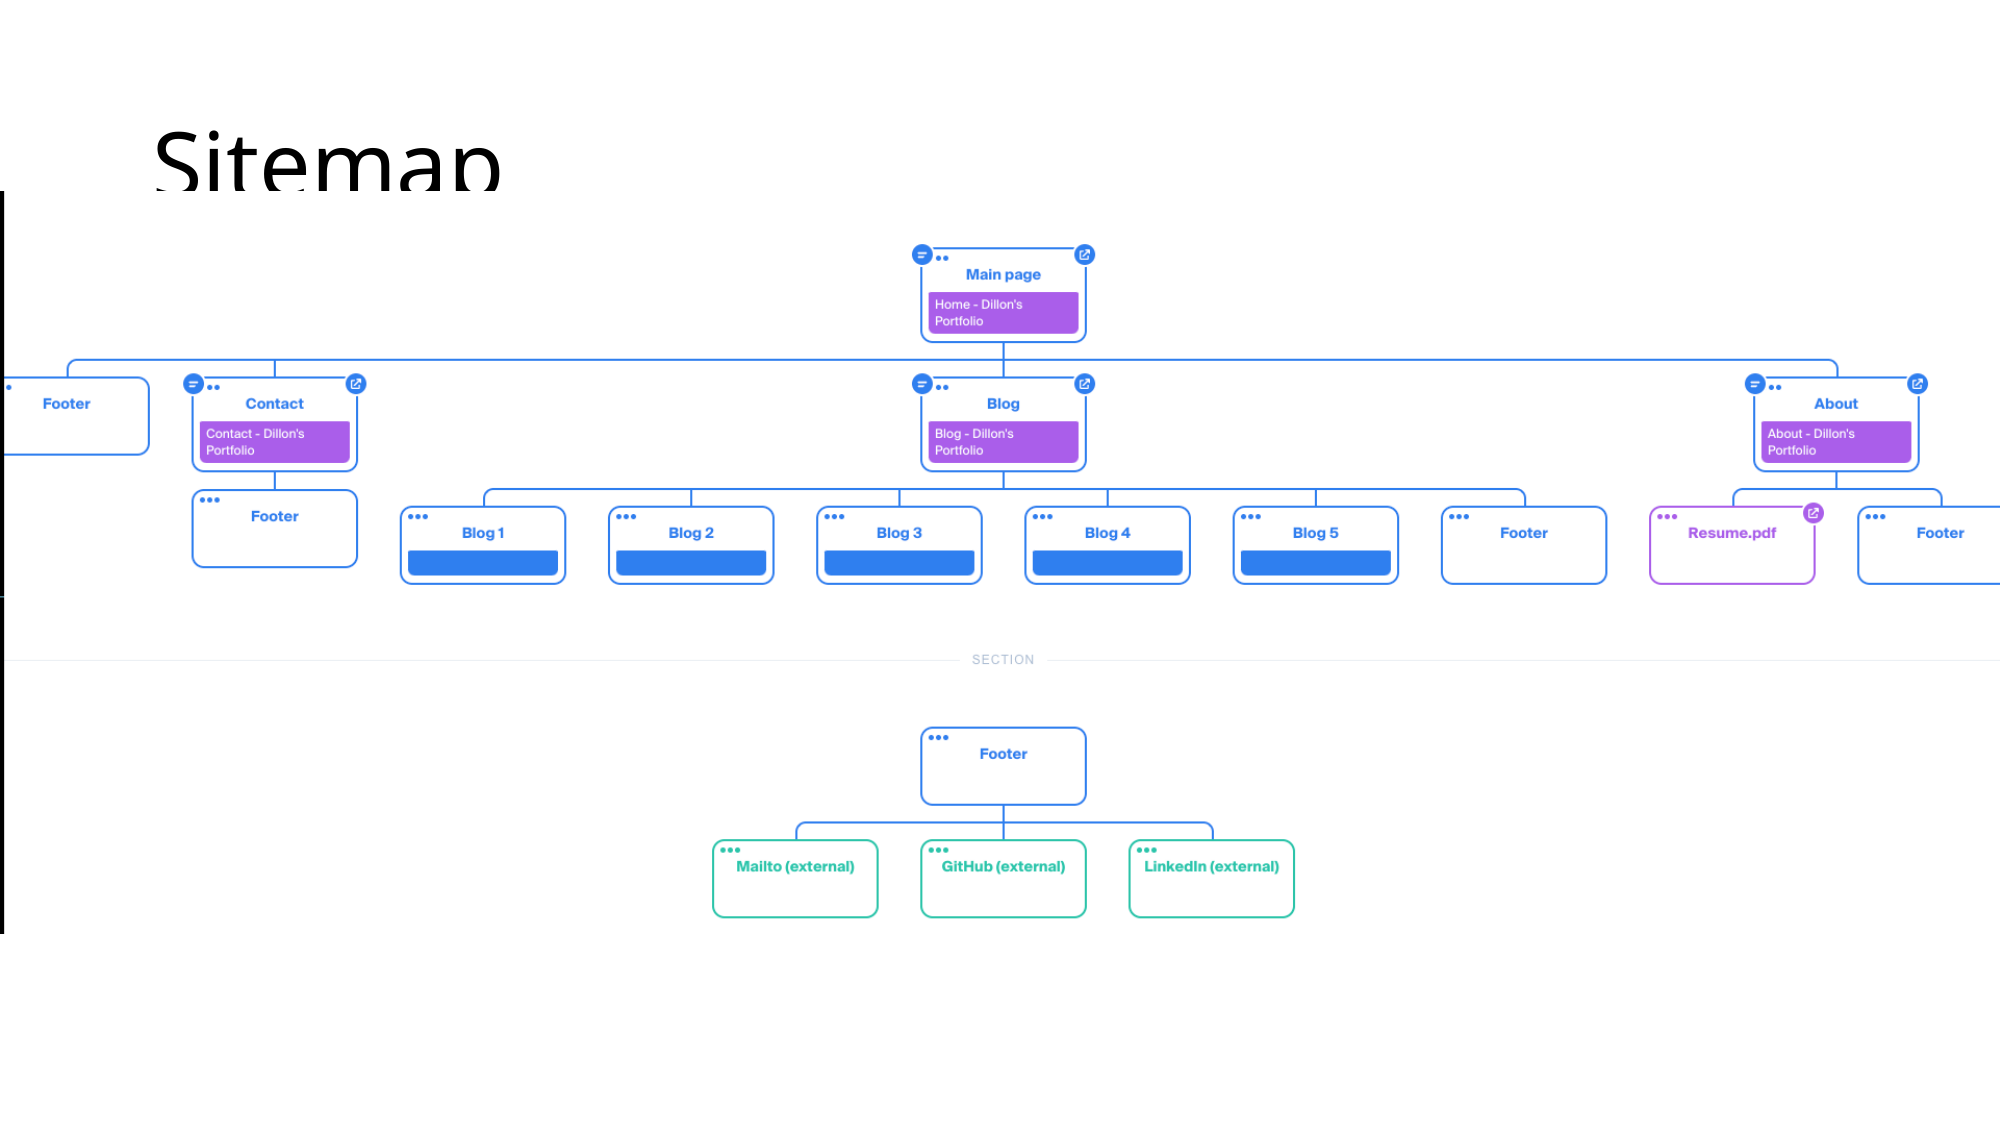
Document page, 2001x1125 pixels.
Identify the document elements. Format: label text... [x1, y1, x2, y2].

picture [0, 191, 2000, 934]
title Sitemap [137, 59, 1863, 191]
